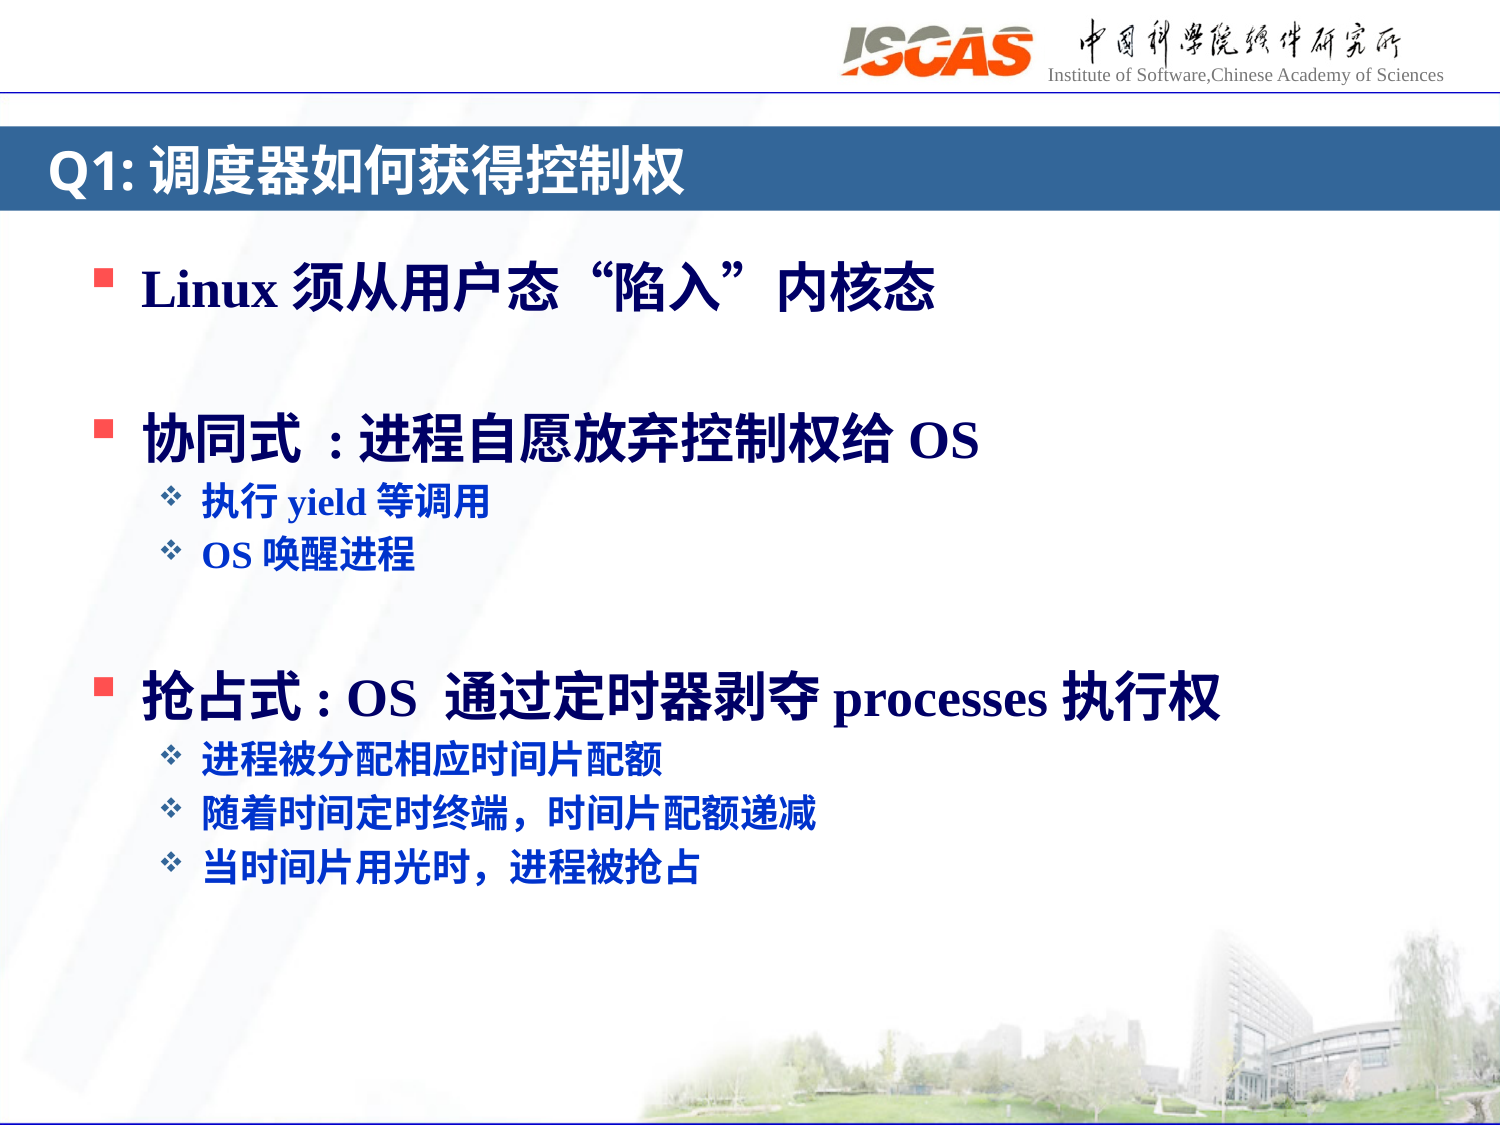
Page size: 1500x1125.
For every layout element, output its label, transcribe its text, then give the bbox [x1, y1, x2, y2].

title Q1:调度器如何获得控制权 [0, 126, 1500, 211]
list Linux须从用户态“陷入”内核态 协同式 :进程自愿放弃控制权给OS 执行yield等调用 OS唤醒进程 抢占式: OS 通过定时器剥夺processes执行权 进程被分配相应时间片配额 随着时间定时终端，时间片配额递减 当时间片用光时，进程被抢占 [73, 246, 1427, 988]
picture [0, 211, 1500, 1125]
picture [837, 18, 1045, 87]
picture [1077, 15, 1402, 71]
picture [0, 92, 1500, 126]
